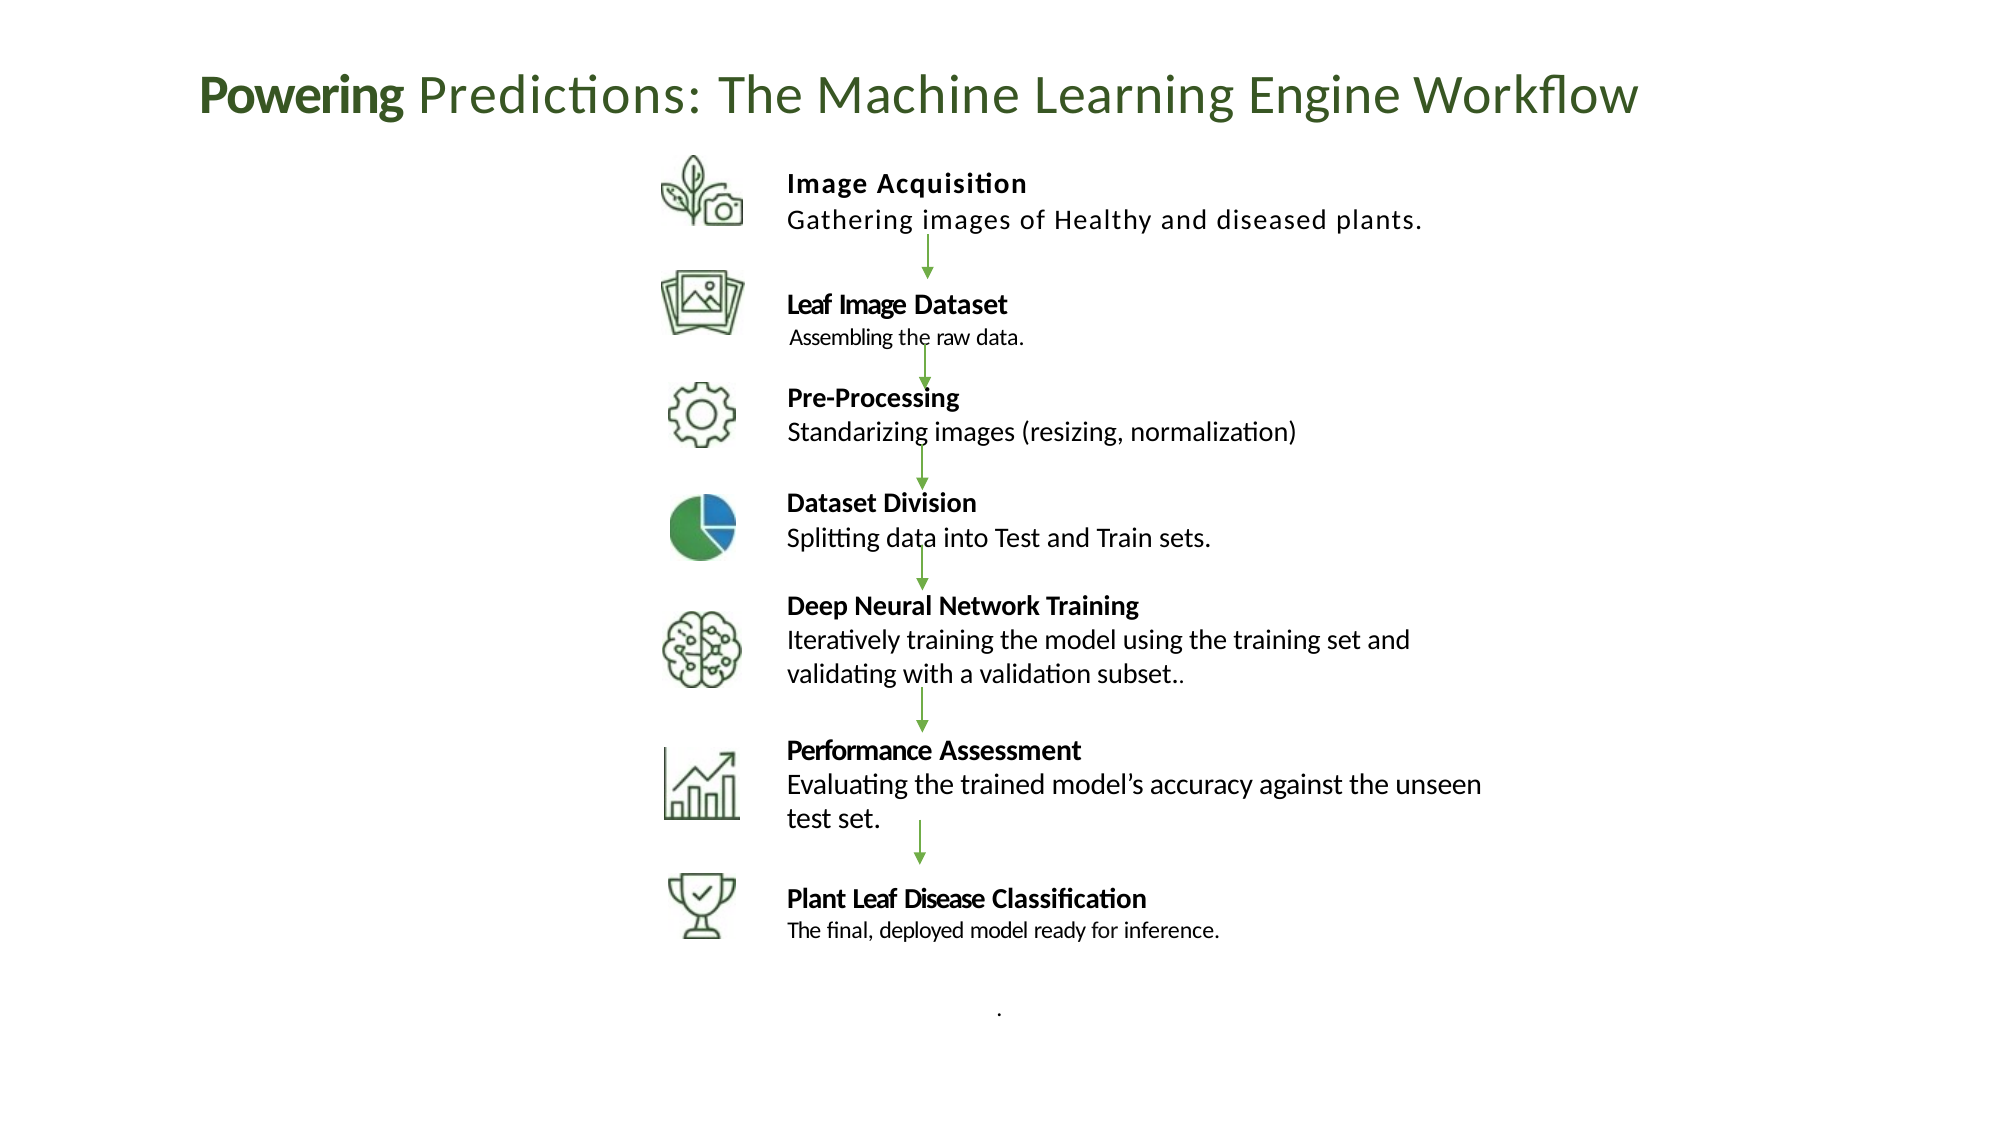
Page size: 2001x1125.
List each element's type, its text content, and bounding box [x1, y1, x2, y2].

picture [661, 155, 743, 226]
picture [668, 382, 736, 448]
picture [669, 494, 736, 561]
picture [668, 873, 736, 939]
title Powering Predictions: The Machine Learning Engine Workflow [197, 0, 1796, 186]
picture [661, 270, 745, 335]
text_box Image Acquisition Gathering images of Healthy and diseased plants. Leaf Image Dataset Assembling the raw data. Pre-Processing Standarizing images (resizing, normalization) Dataset Division Splitting data into Test and Train sets. Deep Neural Network Training Iteratively training the model using the training set and validating with a validation subset.. Performance Assessment Evaluating the trained model’s accuracy against the unseen test set. Plant Leaf Disease Classification The final, deployed model ready for inference. . [486, 163, 1512, 1022]
picture [662, 611, 742, 688]
picture [664, 747, 740, 820]
